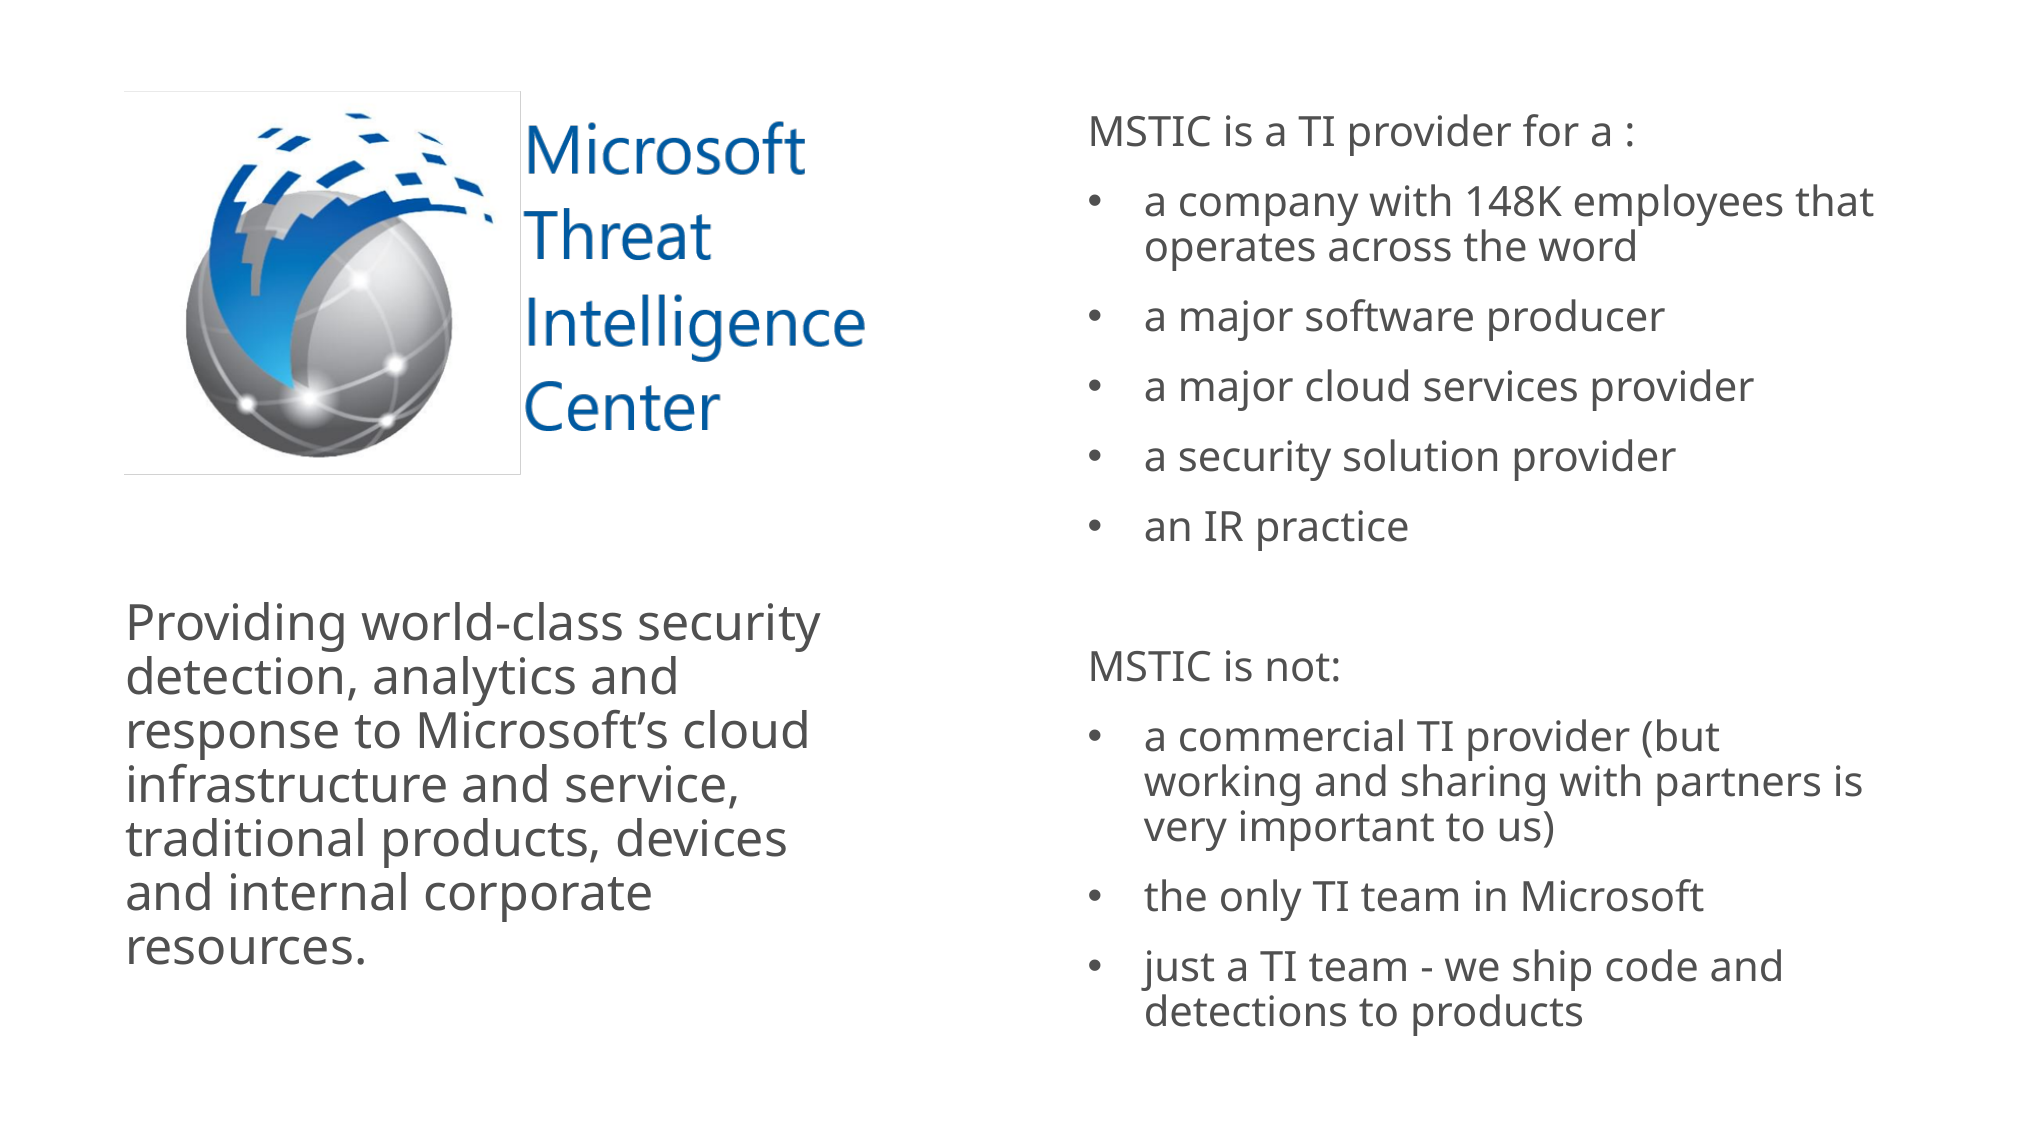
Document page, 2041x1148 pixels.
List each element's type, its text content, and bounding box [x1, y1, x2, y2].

text_box MSTIC is a TI provider for a : a company with 148K employees that operates across the word a major software producer a major cloud services provider a security solution provider an IR practice MSTIC is not: a commercial TI provider (but working and sharing with partners is very important to us) the only TI team in Microsoft just a TI team - we ship code and detections to products [1057, 86, 1921, 1138]
text_box Providing world-class security detection, analytics and response to Microsoft’s cloud infrastructure and service, traditional products, devices and internal corporate resources. [95, 573, 908, 1000]
picture [123, 85, 950, 487]
